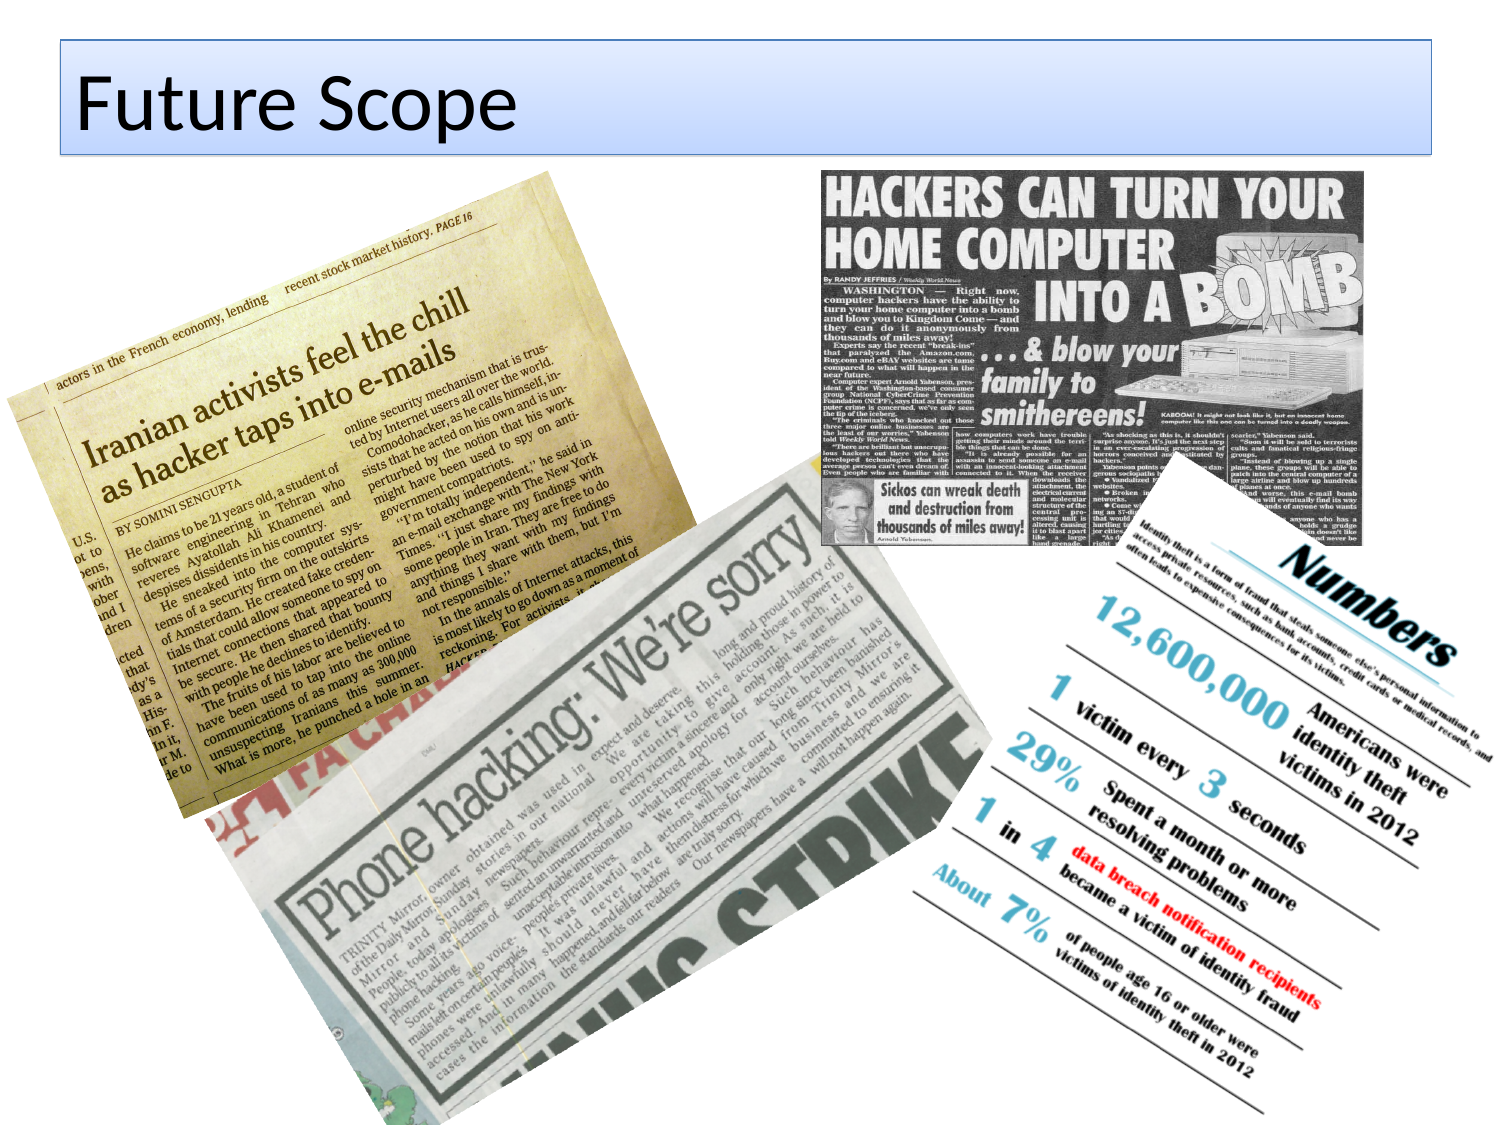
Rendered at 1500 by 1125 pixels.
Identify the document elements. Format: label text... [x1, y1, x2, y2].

text_box Future Scope [60, 39, 1432, 155]
picture [8, 170, 1500, 1125]
